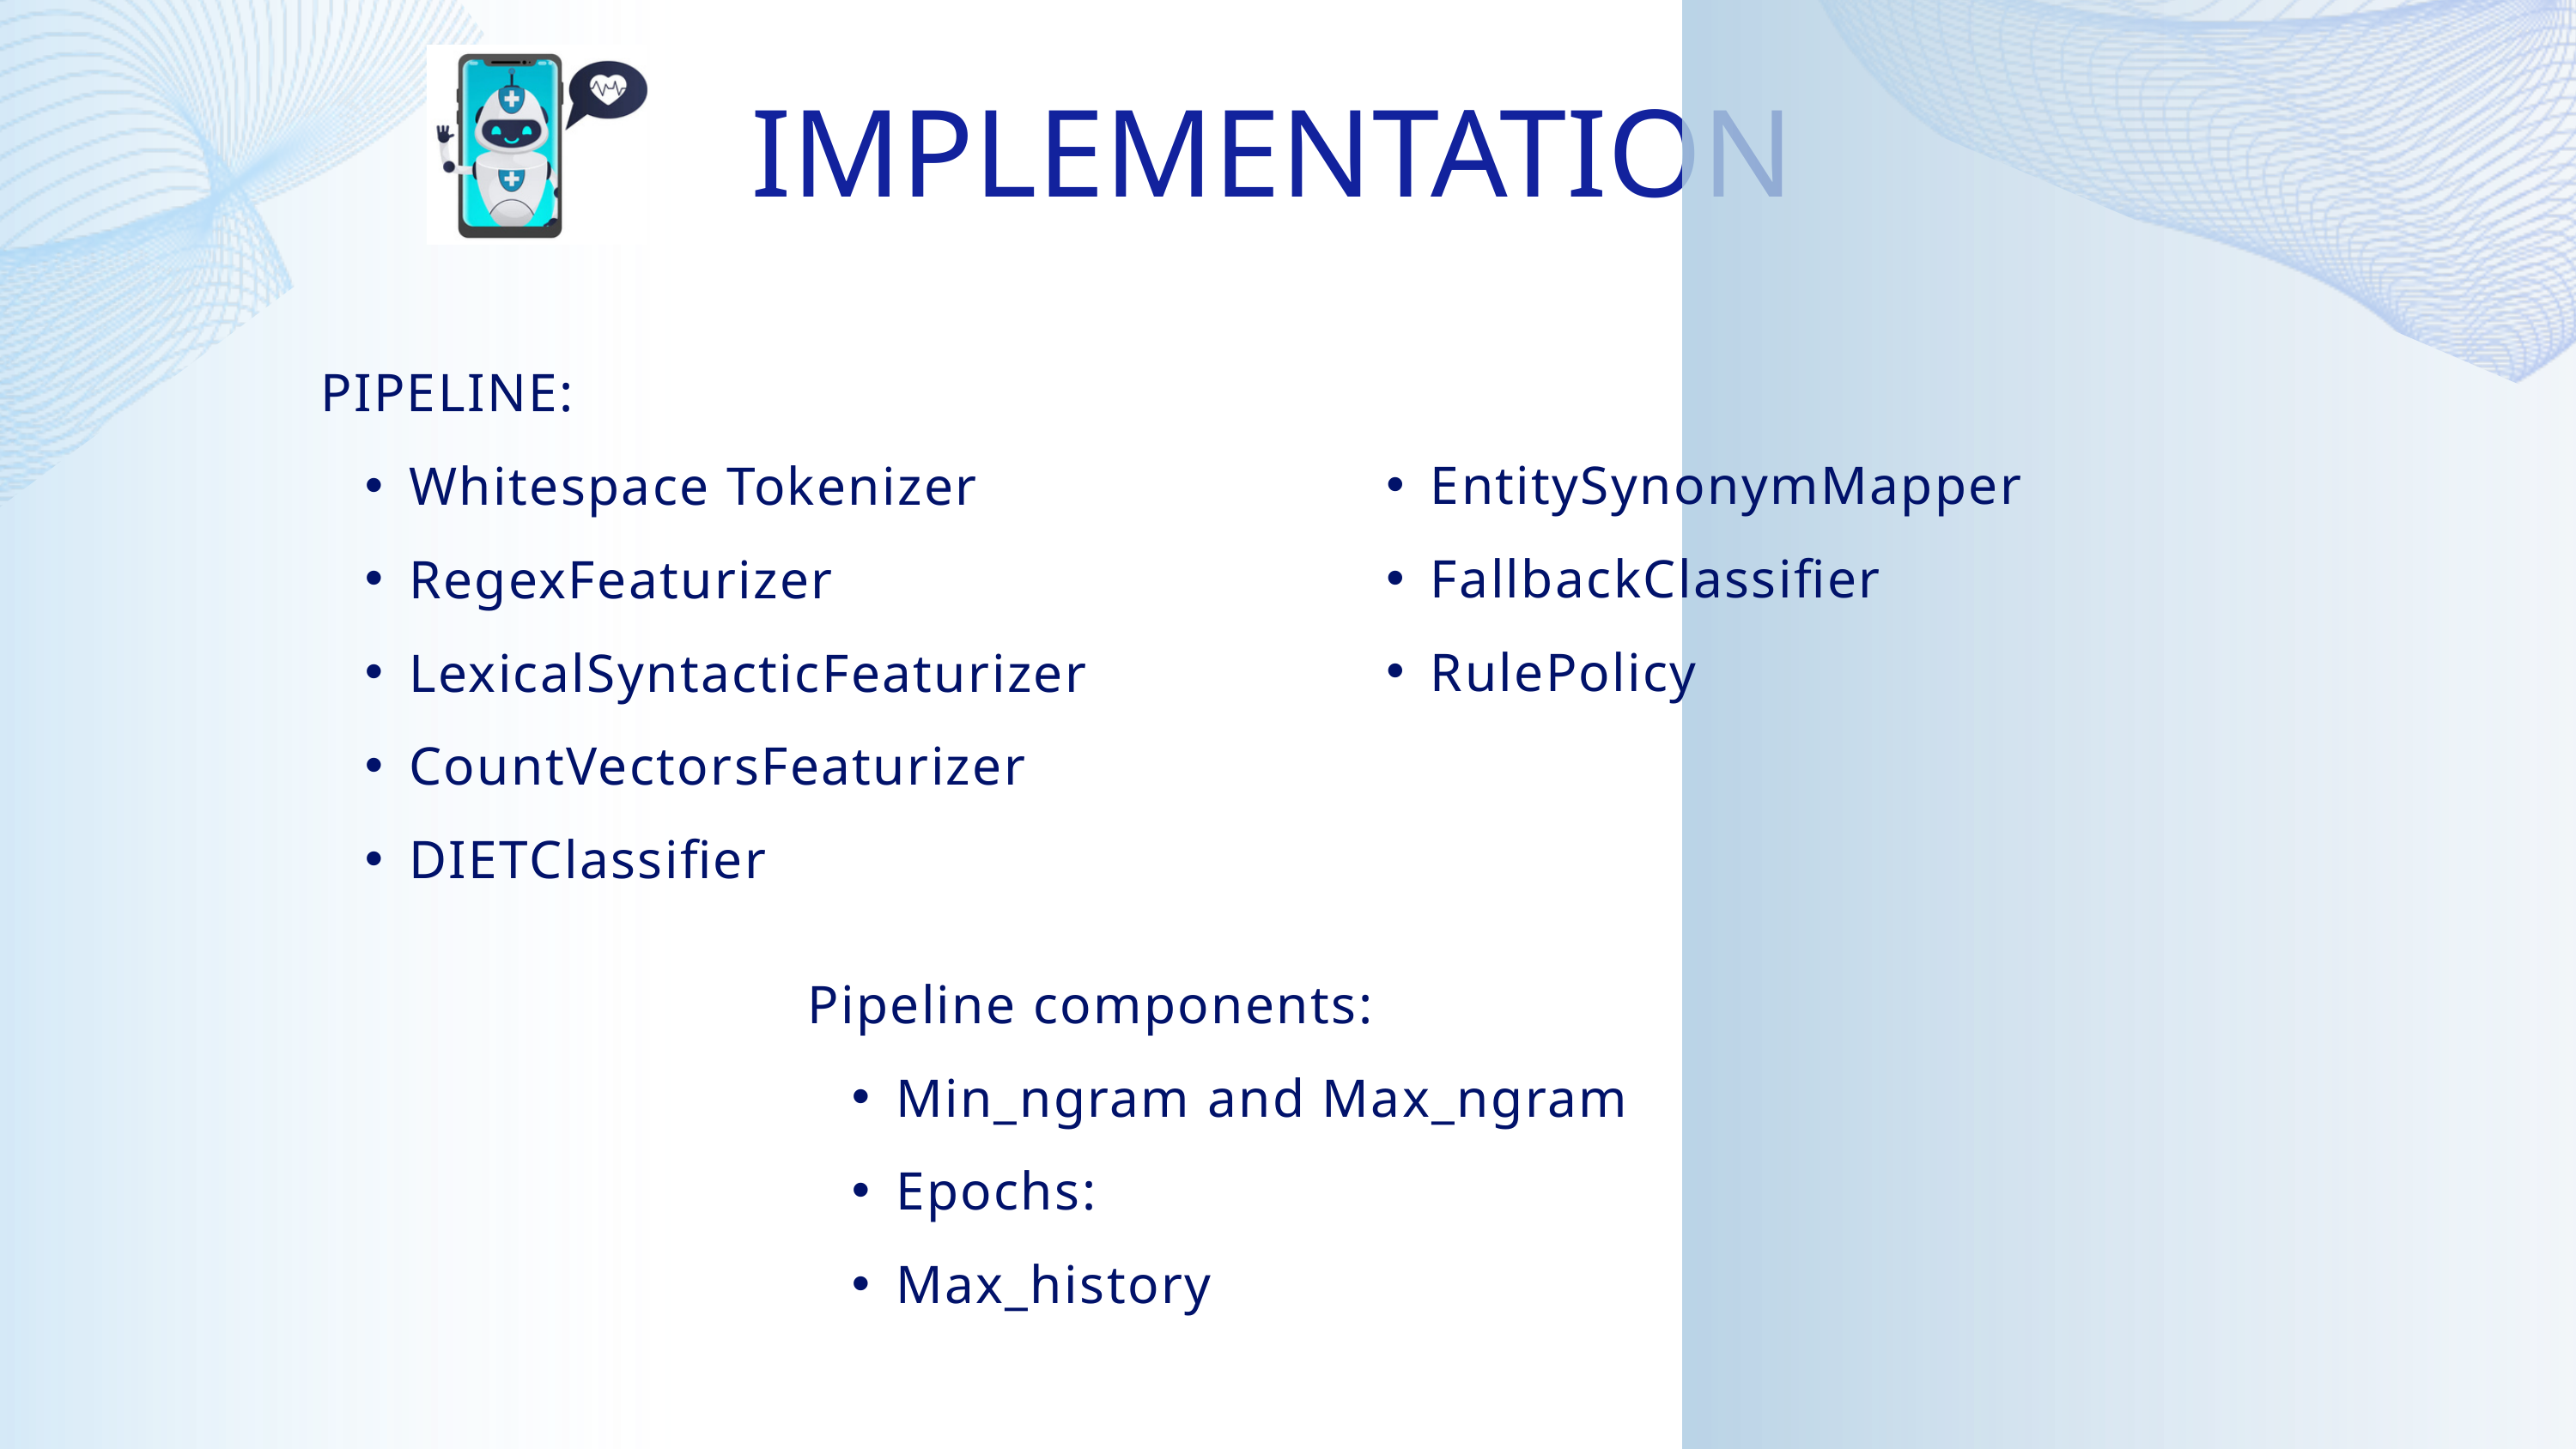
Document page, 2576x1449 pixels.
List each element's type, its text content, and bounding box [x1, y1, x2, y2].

text_box IMPLEMENTATION [731, 88, 1681, 221]
text_box Pipeline components: Min_ngram and Max_ngram Epochs: Max_history [807, 940, 1769, 1314]
text_box [0, 0, 731, 1449]
text_box [1681, 0, 2576, 1449]
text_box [320, 347, 2304, 872]
text_box [426, 45, 648, 245]
